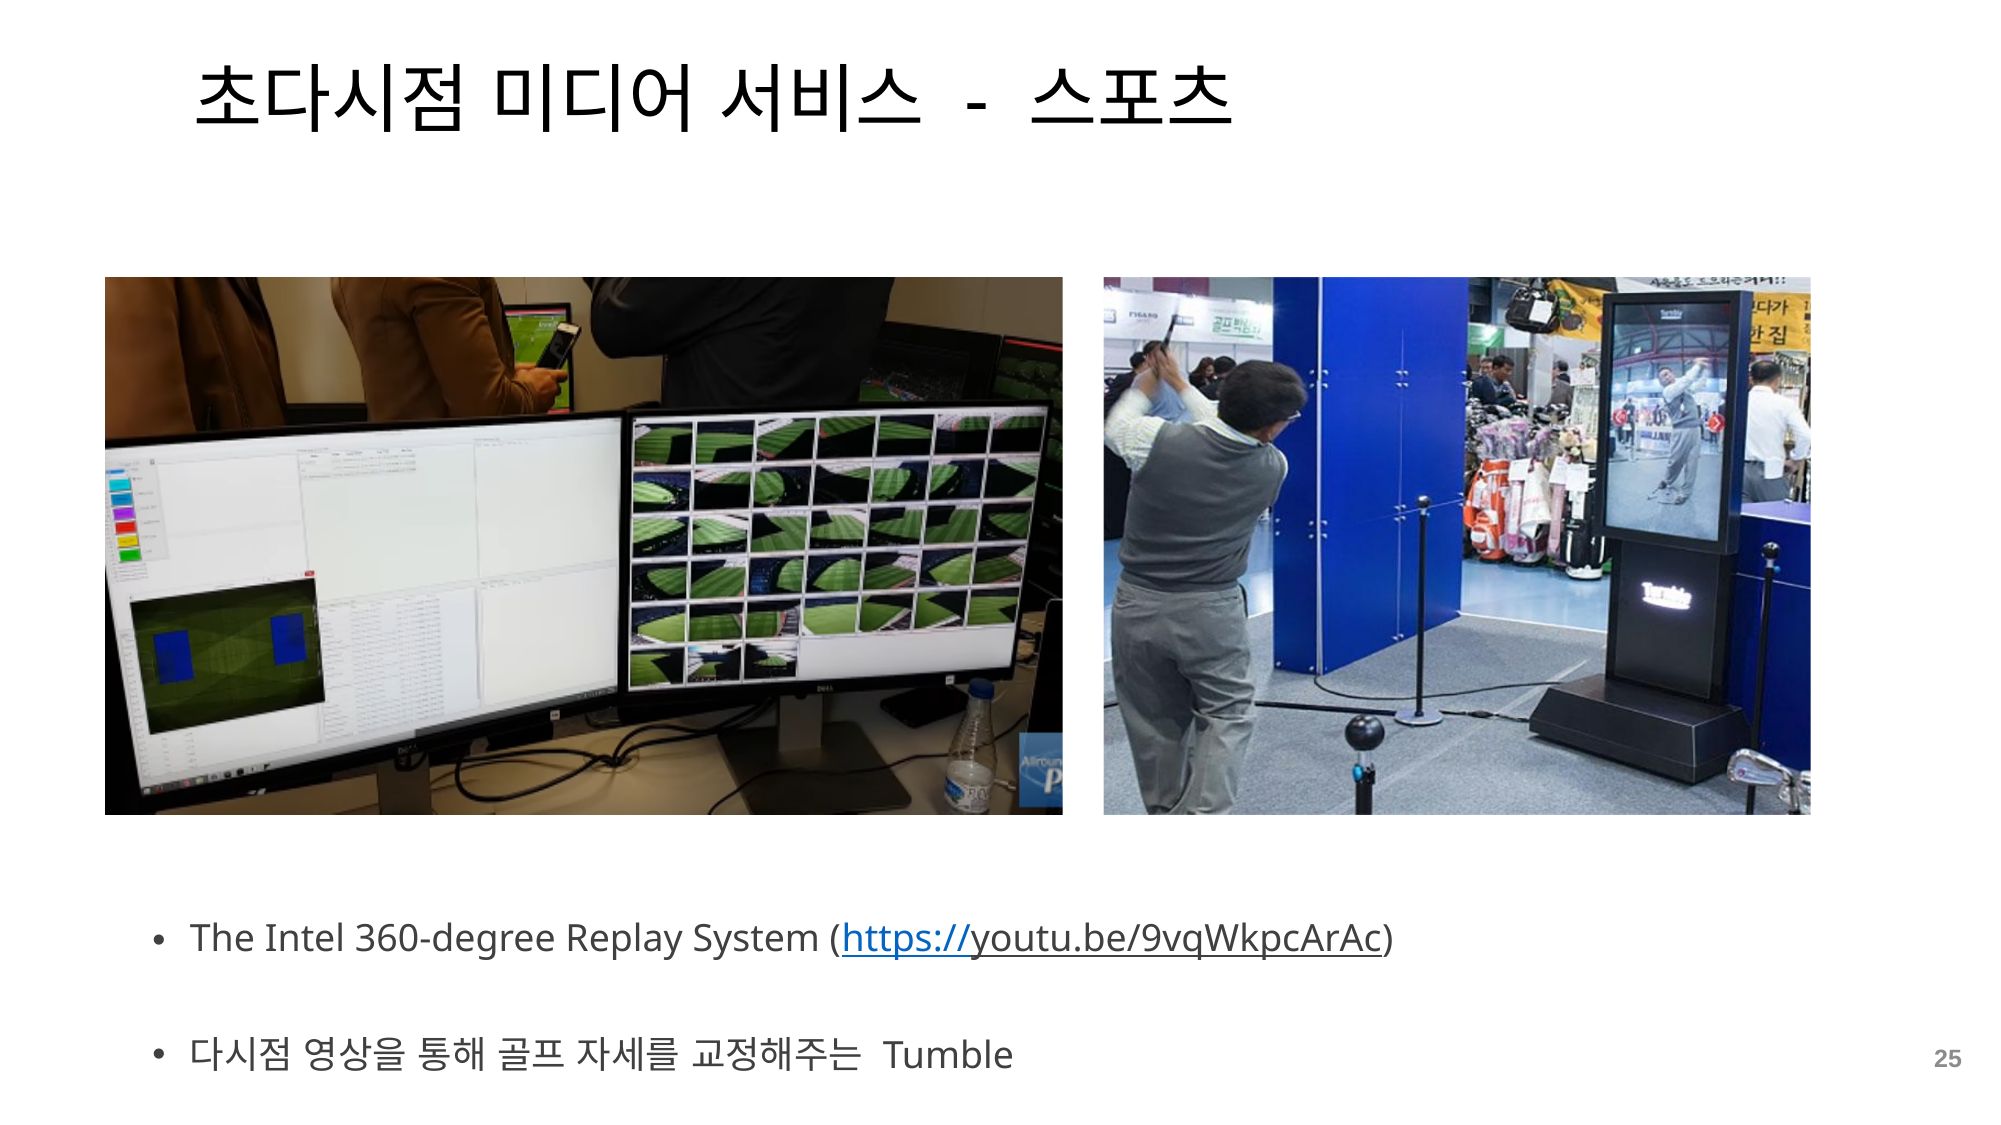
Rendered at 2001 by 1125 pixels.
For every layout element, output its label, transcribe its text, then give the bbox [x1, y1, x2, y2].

text_box 초다시점 미디어 서비스 - 스포츠 [178, 54, 1528, 225]
picture [1103, 277, 1811, 815]
text_box 25 [1527, 1028, 1978, 1088]
picture [105, 277, 1063, 815]
list The Intel 360-degree Replay System (https://youtu.be/9vqWkpcArAc) 다시점 영상을 통해 골프 자세를 교정해주는 Tumble [137, 855, 1830, 1096]
